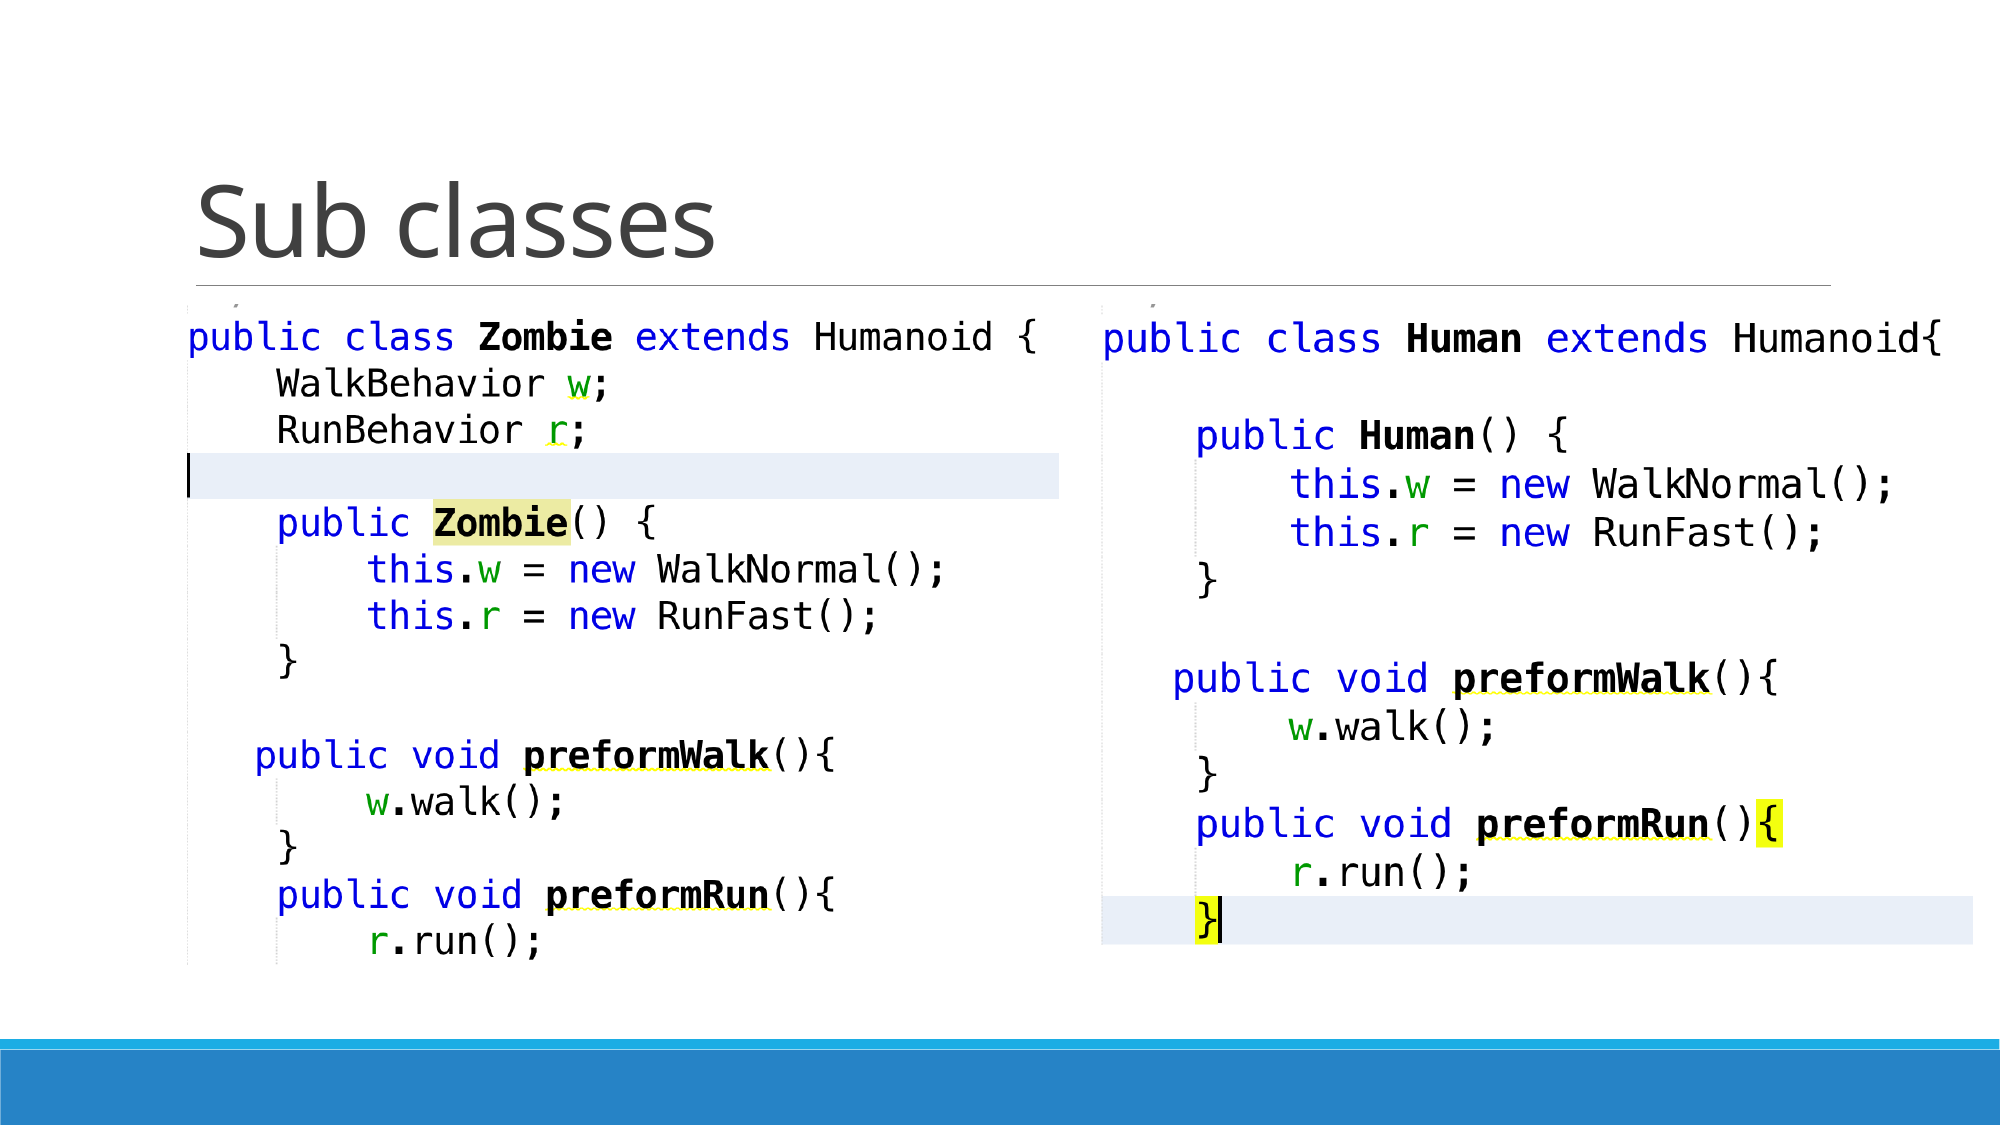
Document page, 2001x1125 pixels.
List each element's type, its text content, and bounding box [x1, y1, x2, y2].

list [179, 304, 1060, 966]
picture [1095, 304, 1974, 961]
title Sub classes [180, 47, 1830, 285]
